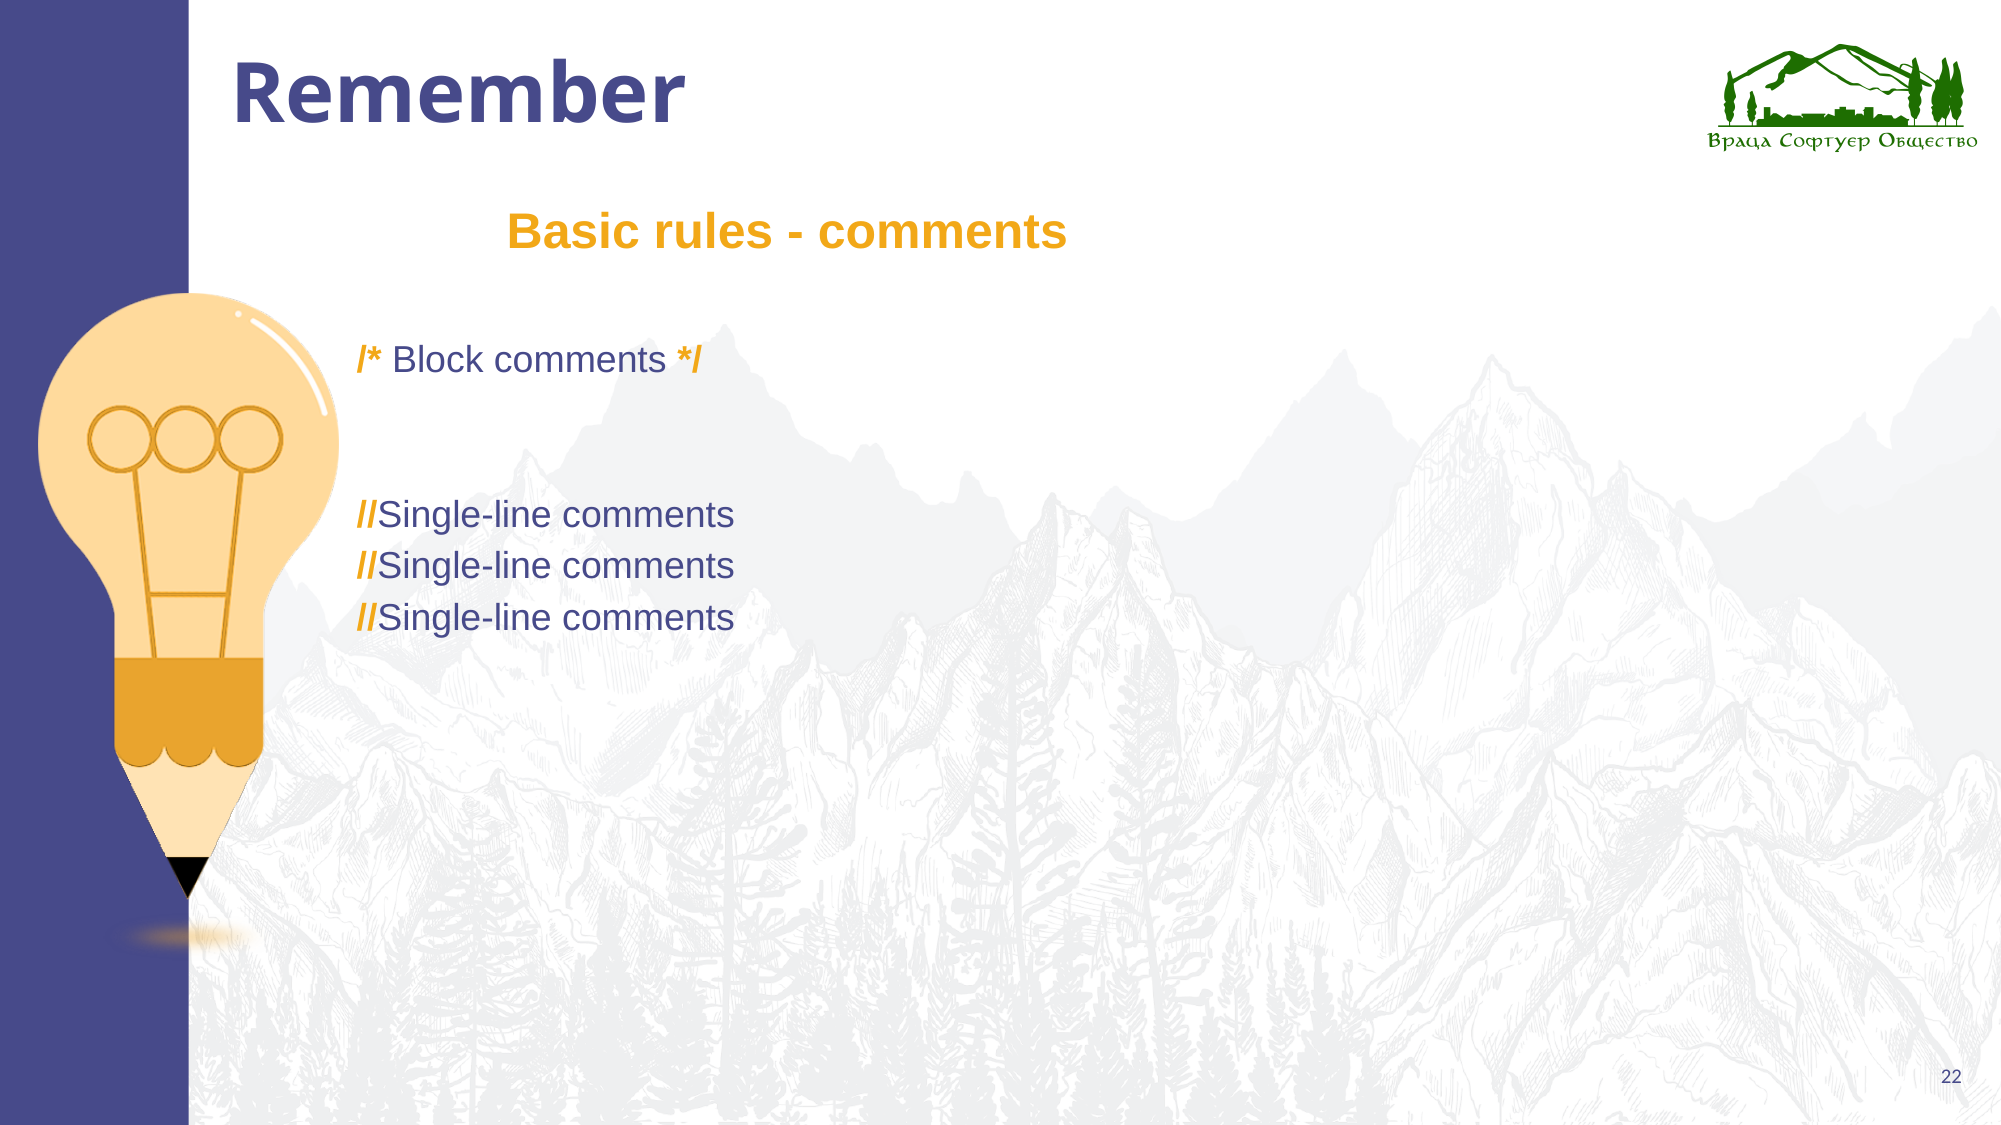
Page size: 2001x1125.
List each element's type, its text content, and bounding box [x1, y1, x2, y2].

title Remember [212, 16, 1591, 162]
slide_number 22 [1897, 1049, 1968, 1101]
picture [38, 293, 338, 961]
picture [1703, 19, 1981, 165]
list Basic rules - comments /* Block comments */ //Single-line comments //Single-line comments //Single-line comments [338, 183, 1968, 1050]
